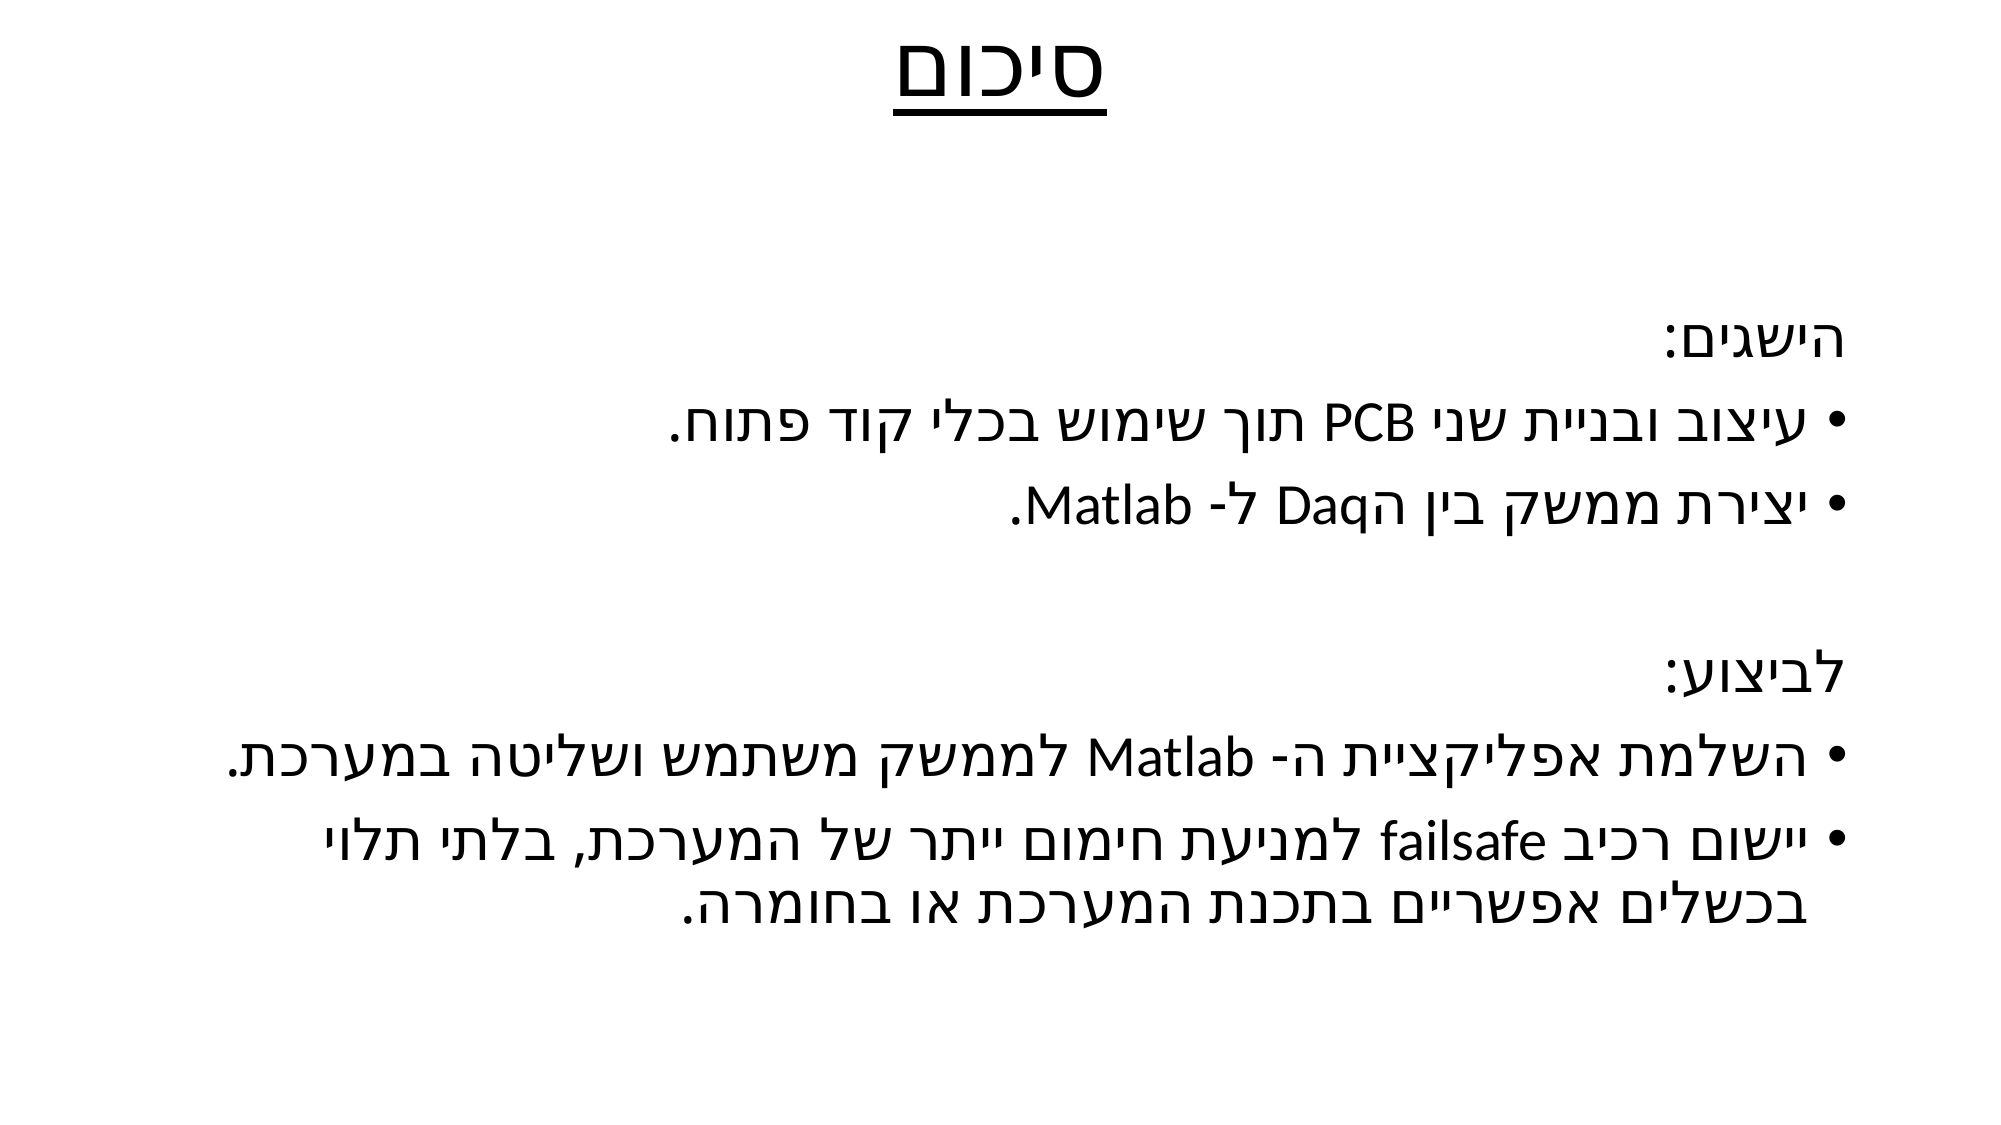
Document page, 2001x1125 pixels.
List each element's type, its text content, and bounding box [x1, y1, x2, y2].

list הישגים: עיצוב ובניית שני PCB תוך שימוש בכלי קוד פתוח. יצירת ממשק בין הDaq ל- Matlab. לביצוע: השלמת אפליקציית ה- Matlab לממשק משתמש ושליטה במערכת. יישום רכיב failsafe למניעת חימום ייתר של המערכת, בלתי תלוי בכשלים אפשריים בתכנת המערכת או בחומרה. [137, 299, 1863, 1014]
title סיכום [137, 2, 1863, 133]
